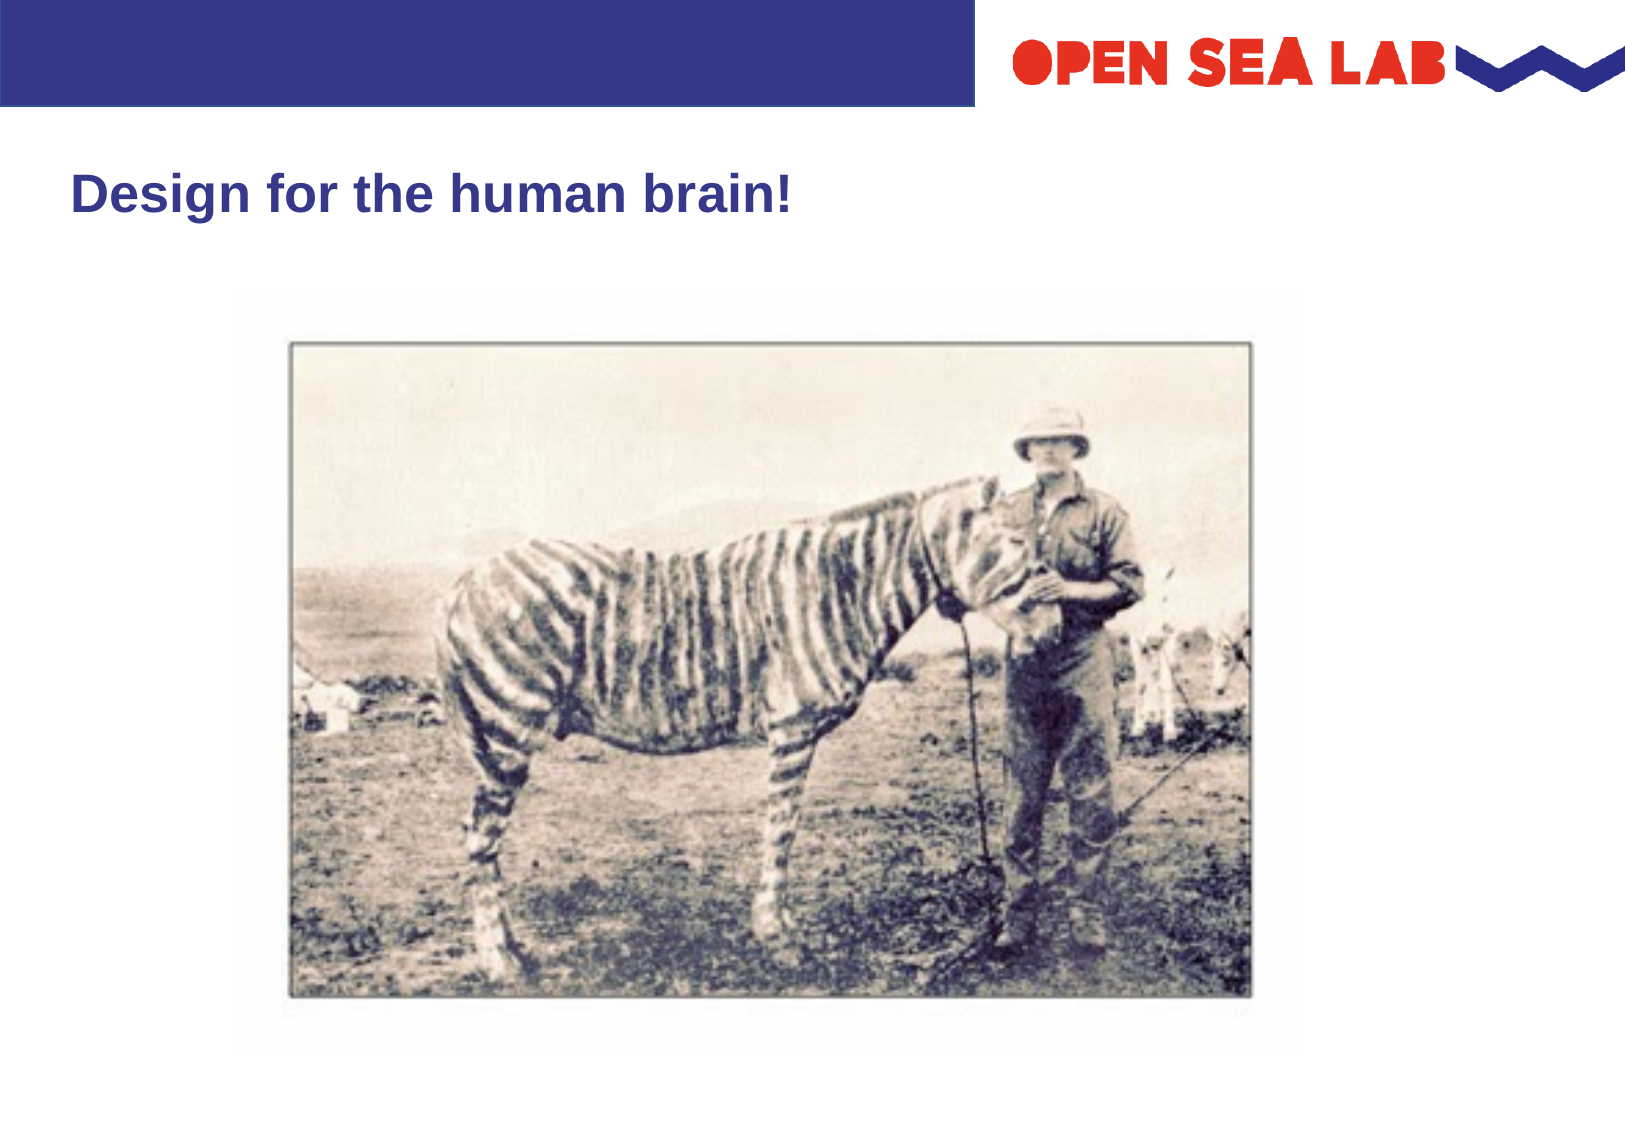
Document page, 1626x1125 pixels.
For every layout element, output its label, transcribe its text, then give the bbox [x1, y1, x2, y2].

picture [1012, 37, 1625, 92]
title Design for the human brain! [55, 134, 1527, 232]
picture [239, 290, 1302, 1049]
text_box [0, 0, 975, 107]
